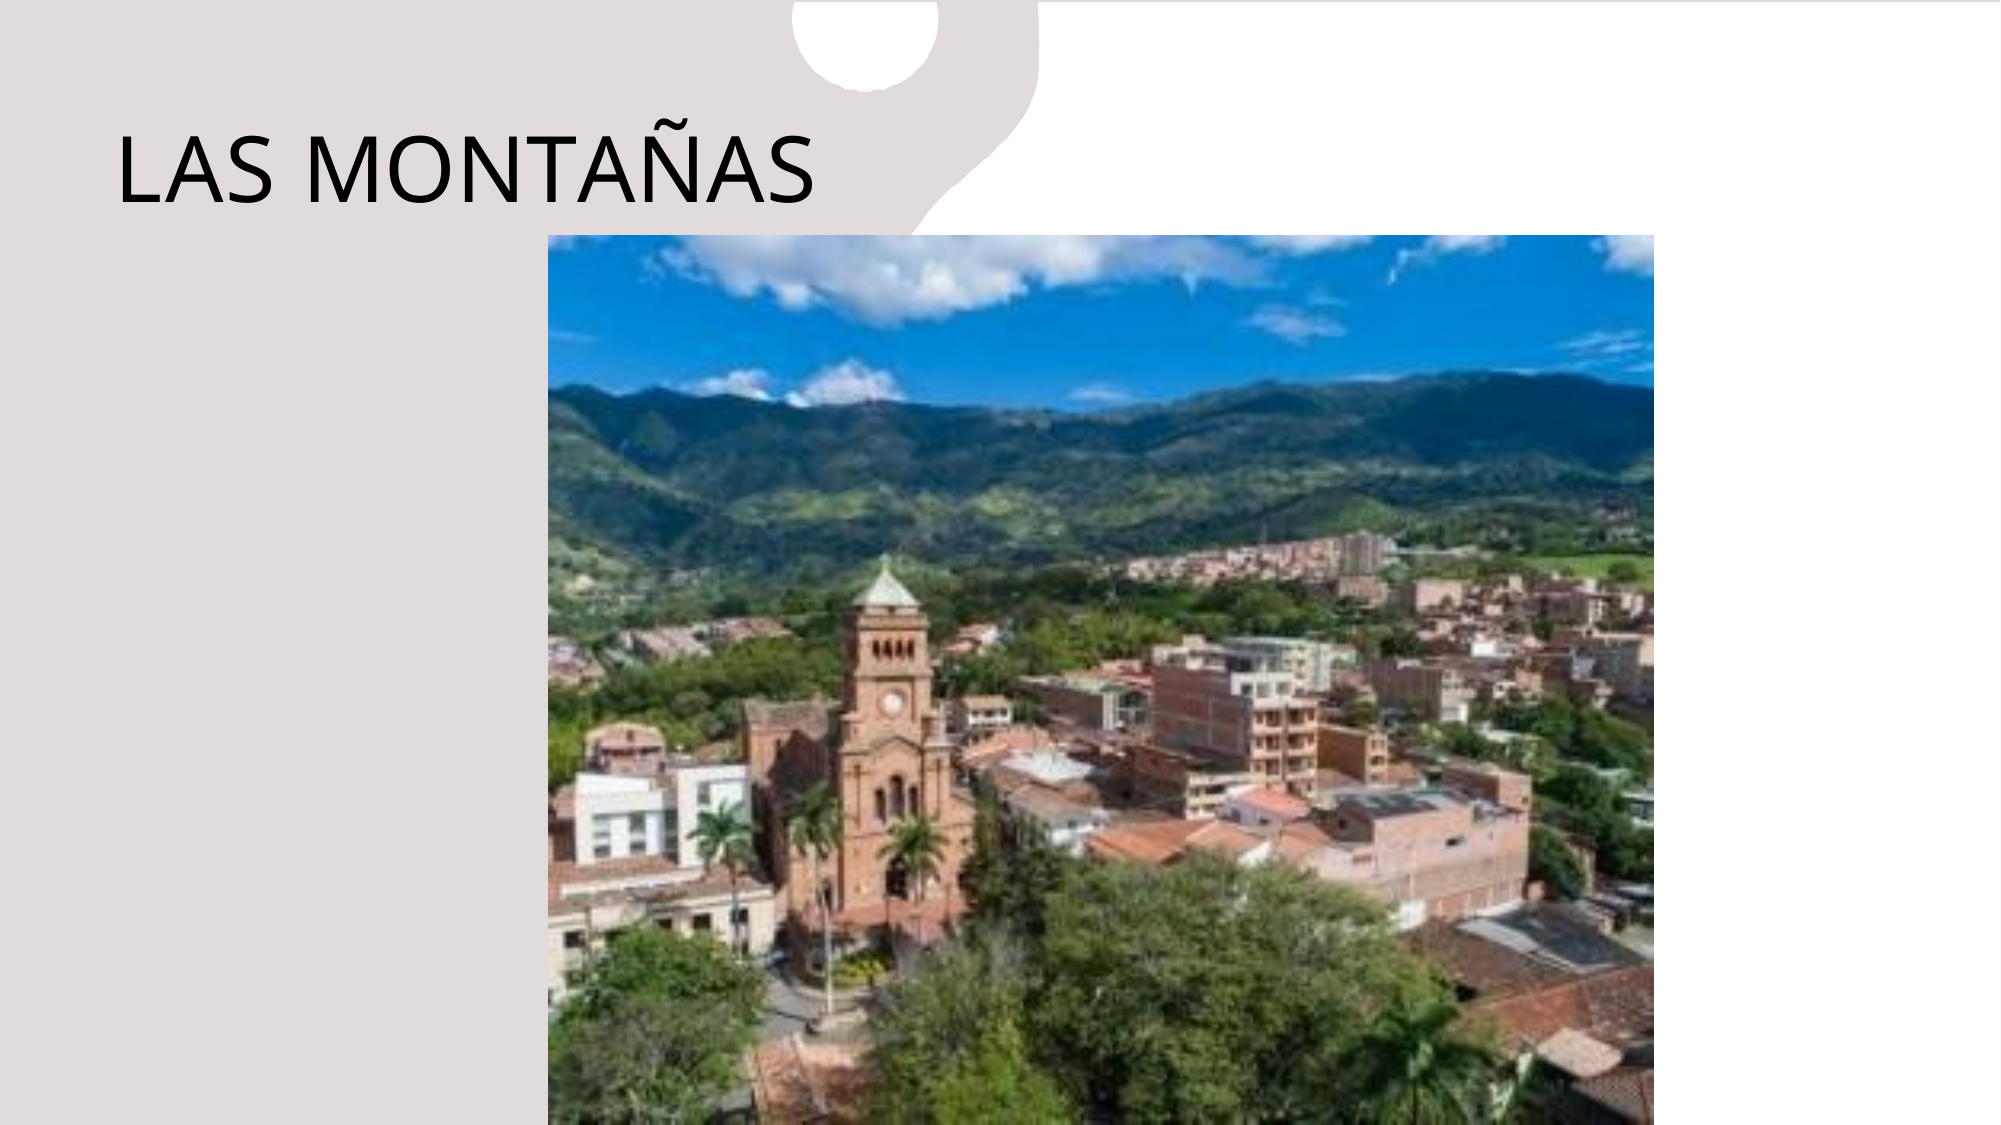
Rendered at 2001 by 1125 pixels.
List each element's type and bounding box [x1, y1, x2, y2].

picture [548, 235, 1654, 1125]
text_box [0, 0, 2000, 1125]
